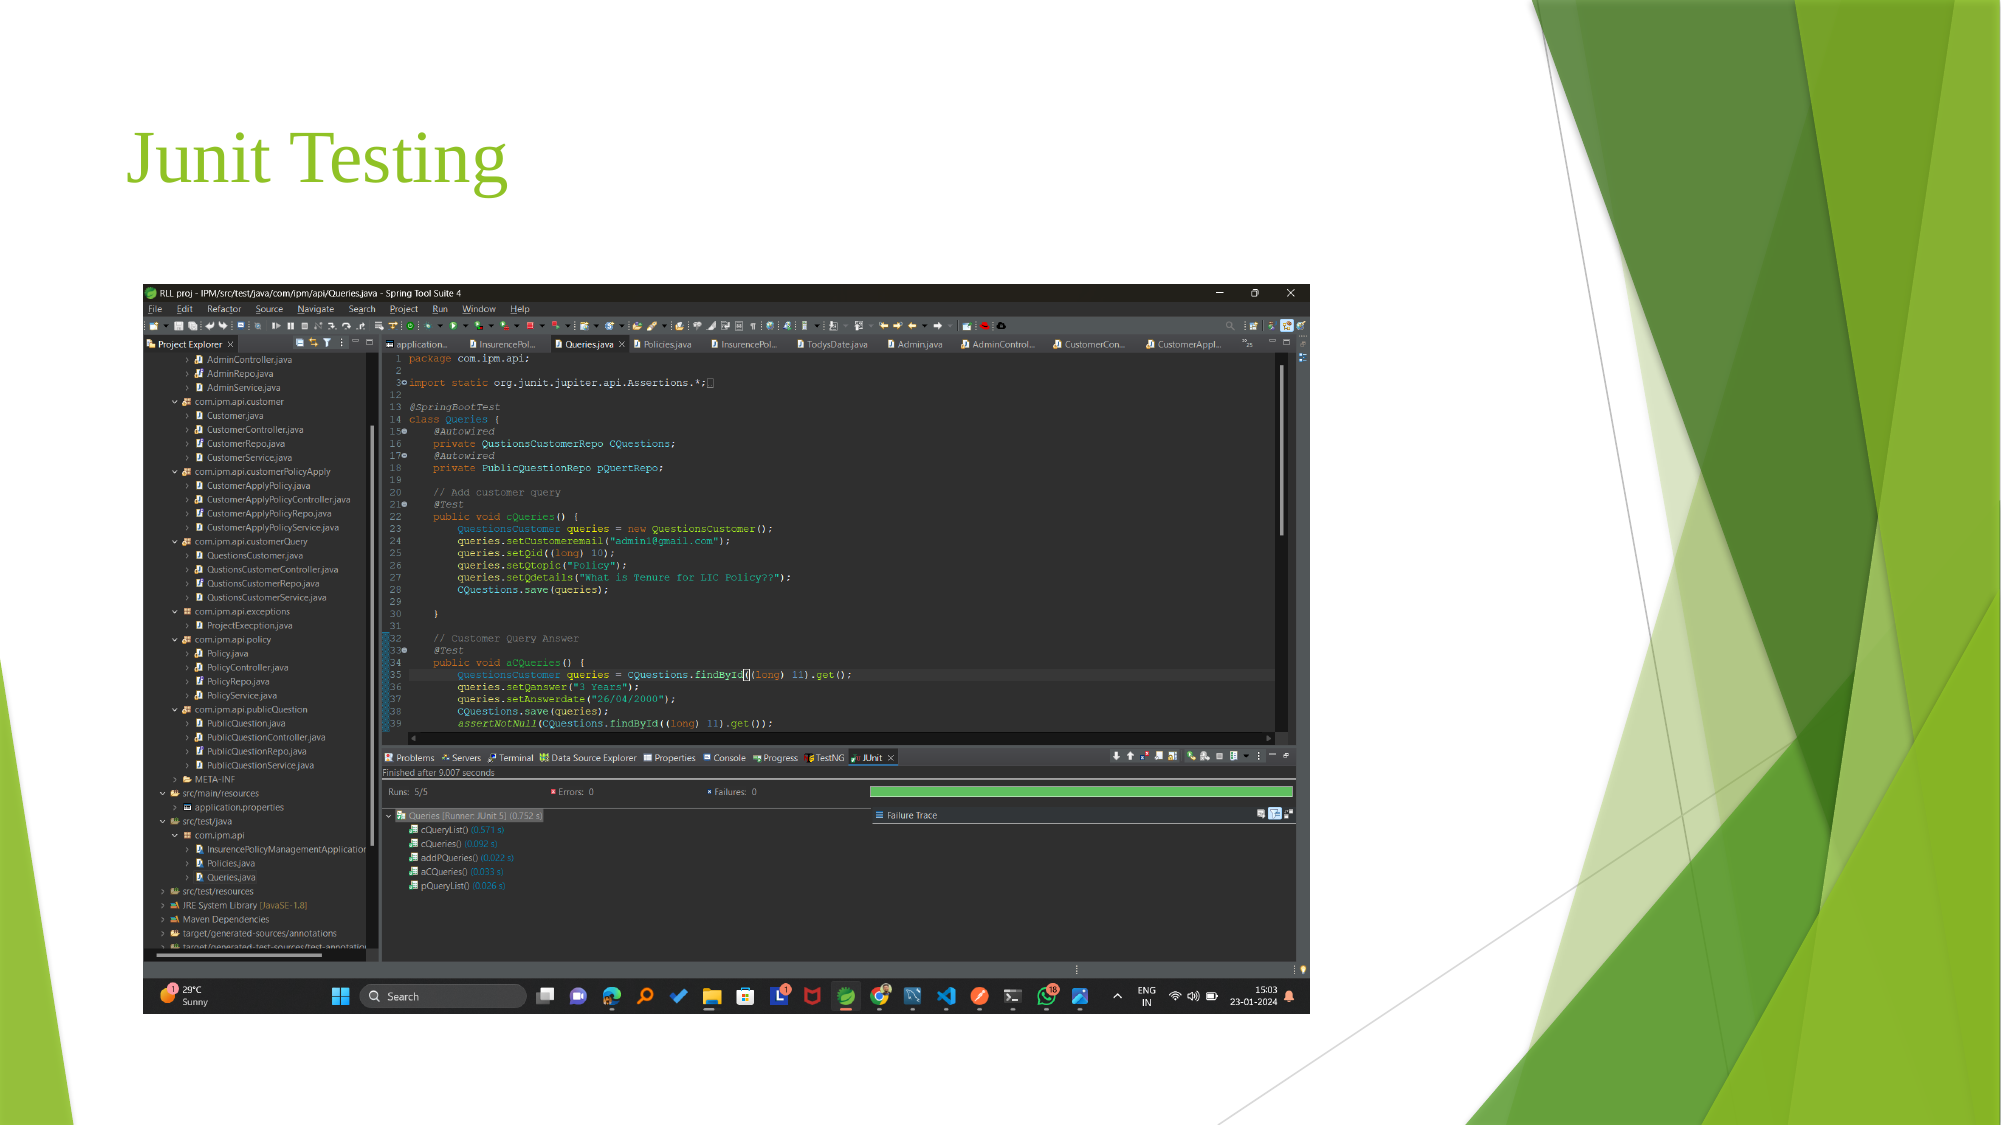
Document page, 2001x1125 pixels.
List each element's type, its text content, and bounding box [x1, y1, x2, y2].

title Junit Testing [111, 99, 1522, 317]
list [142, 283, 1311, 1014]
